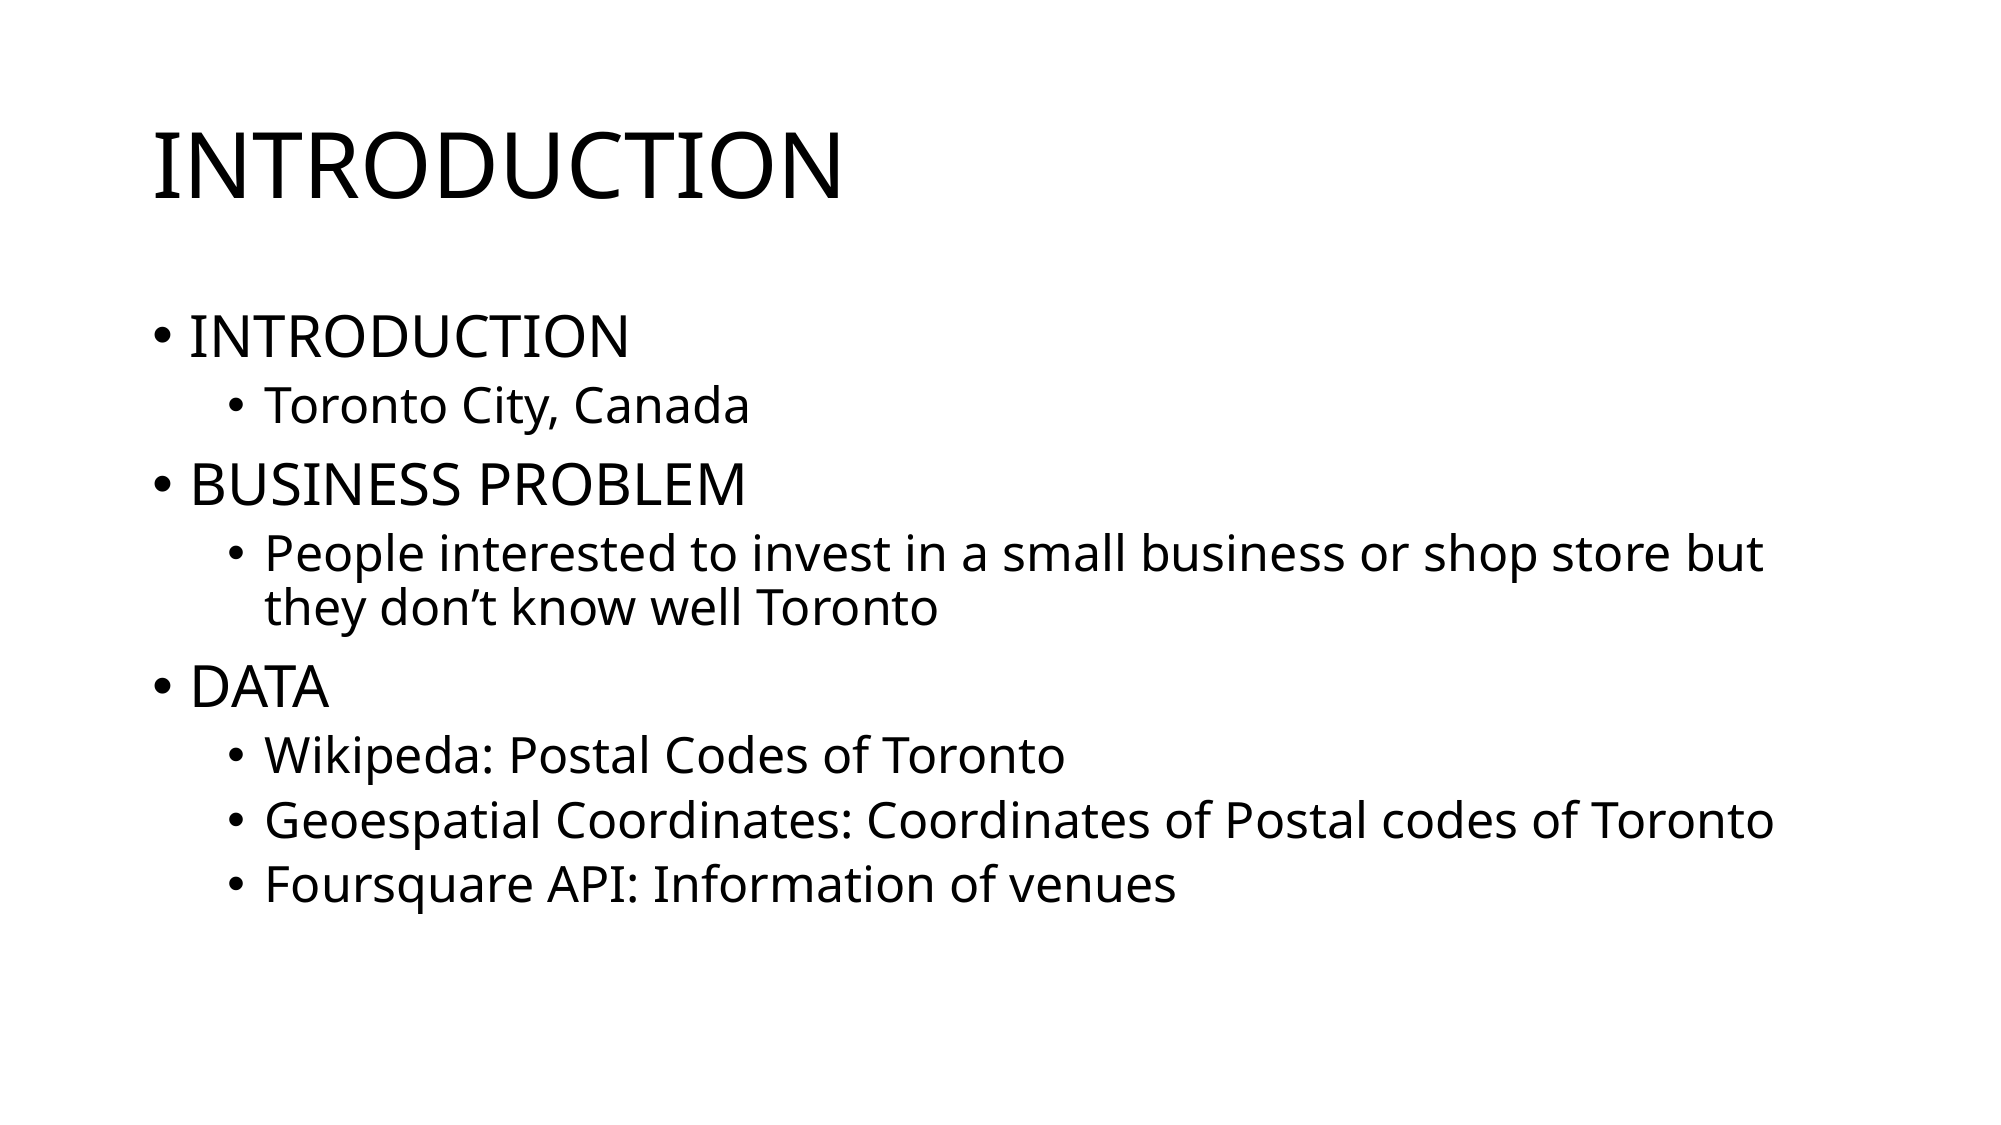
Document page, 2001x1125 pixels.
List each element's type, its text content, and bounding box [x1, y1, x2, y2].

title INTRODUCTION [137, 59, 1863, 278]
list INTRODUCTION Toronto City, Canada BUSINESS PROBLEM People interested to invest in a small business or shop store but they don’t know well Toronto DATA Wikipeda: Postal Codes of Toronto Geoespatial Coordinates: Coordinates of Postal codes of Toronto Foursquare API: Information of venues [137, 299, 1863, 1014]
